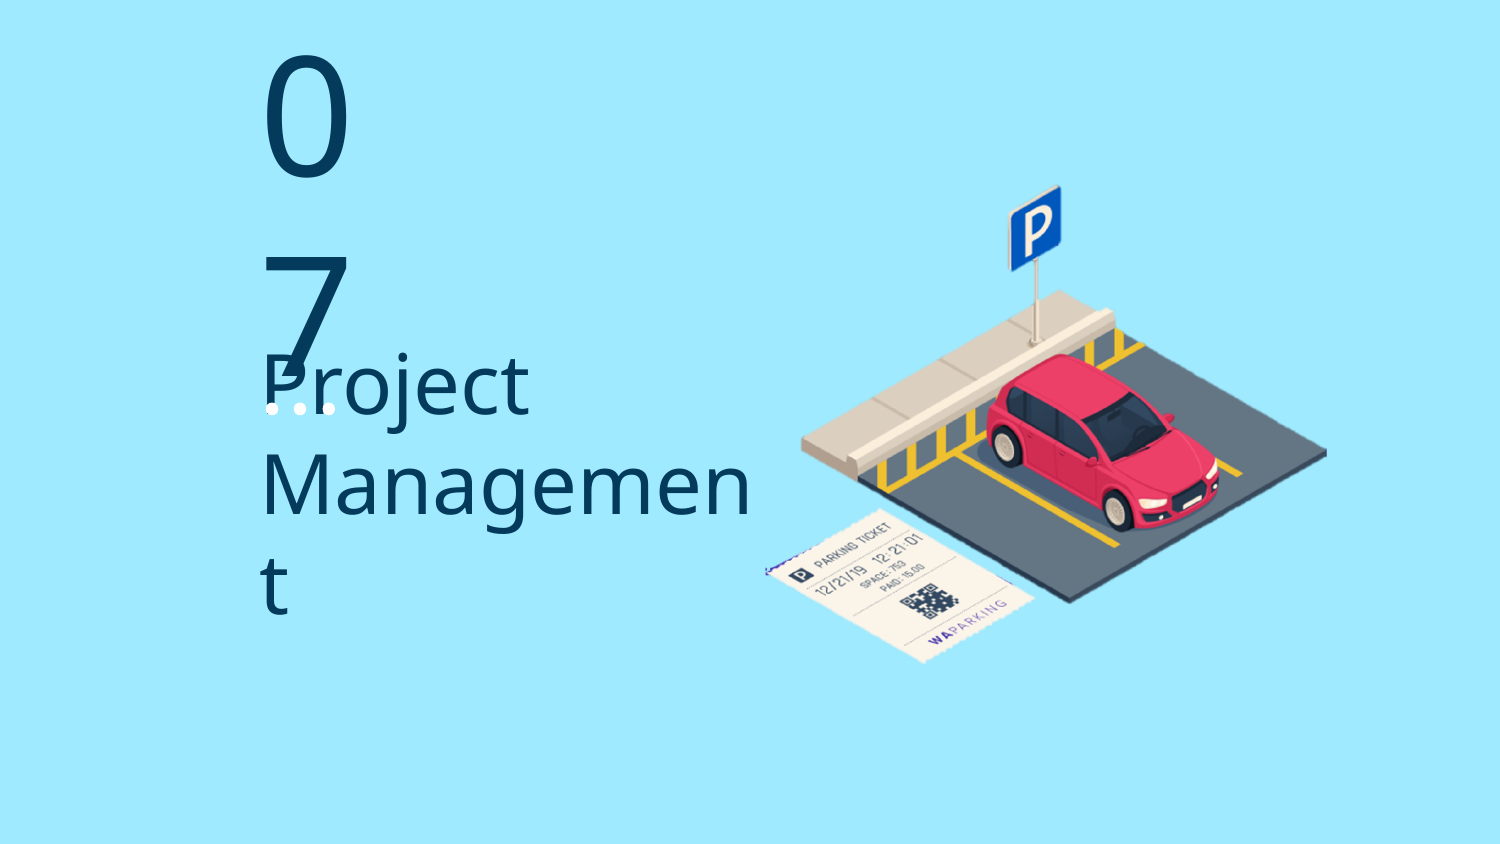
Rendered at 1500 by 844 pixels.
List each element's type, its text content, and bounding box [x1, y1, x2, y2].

title Project Management [244, 433, 727, 646]
title 07 [244, 200, 447, 425]
picture [732, 174, 1345, 686]
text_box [263, 402, 338, 416]
